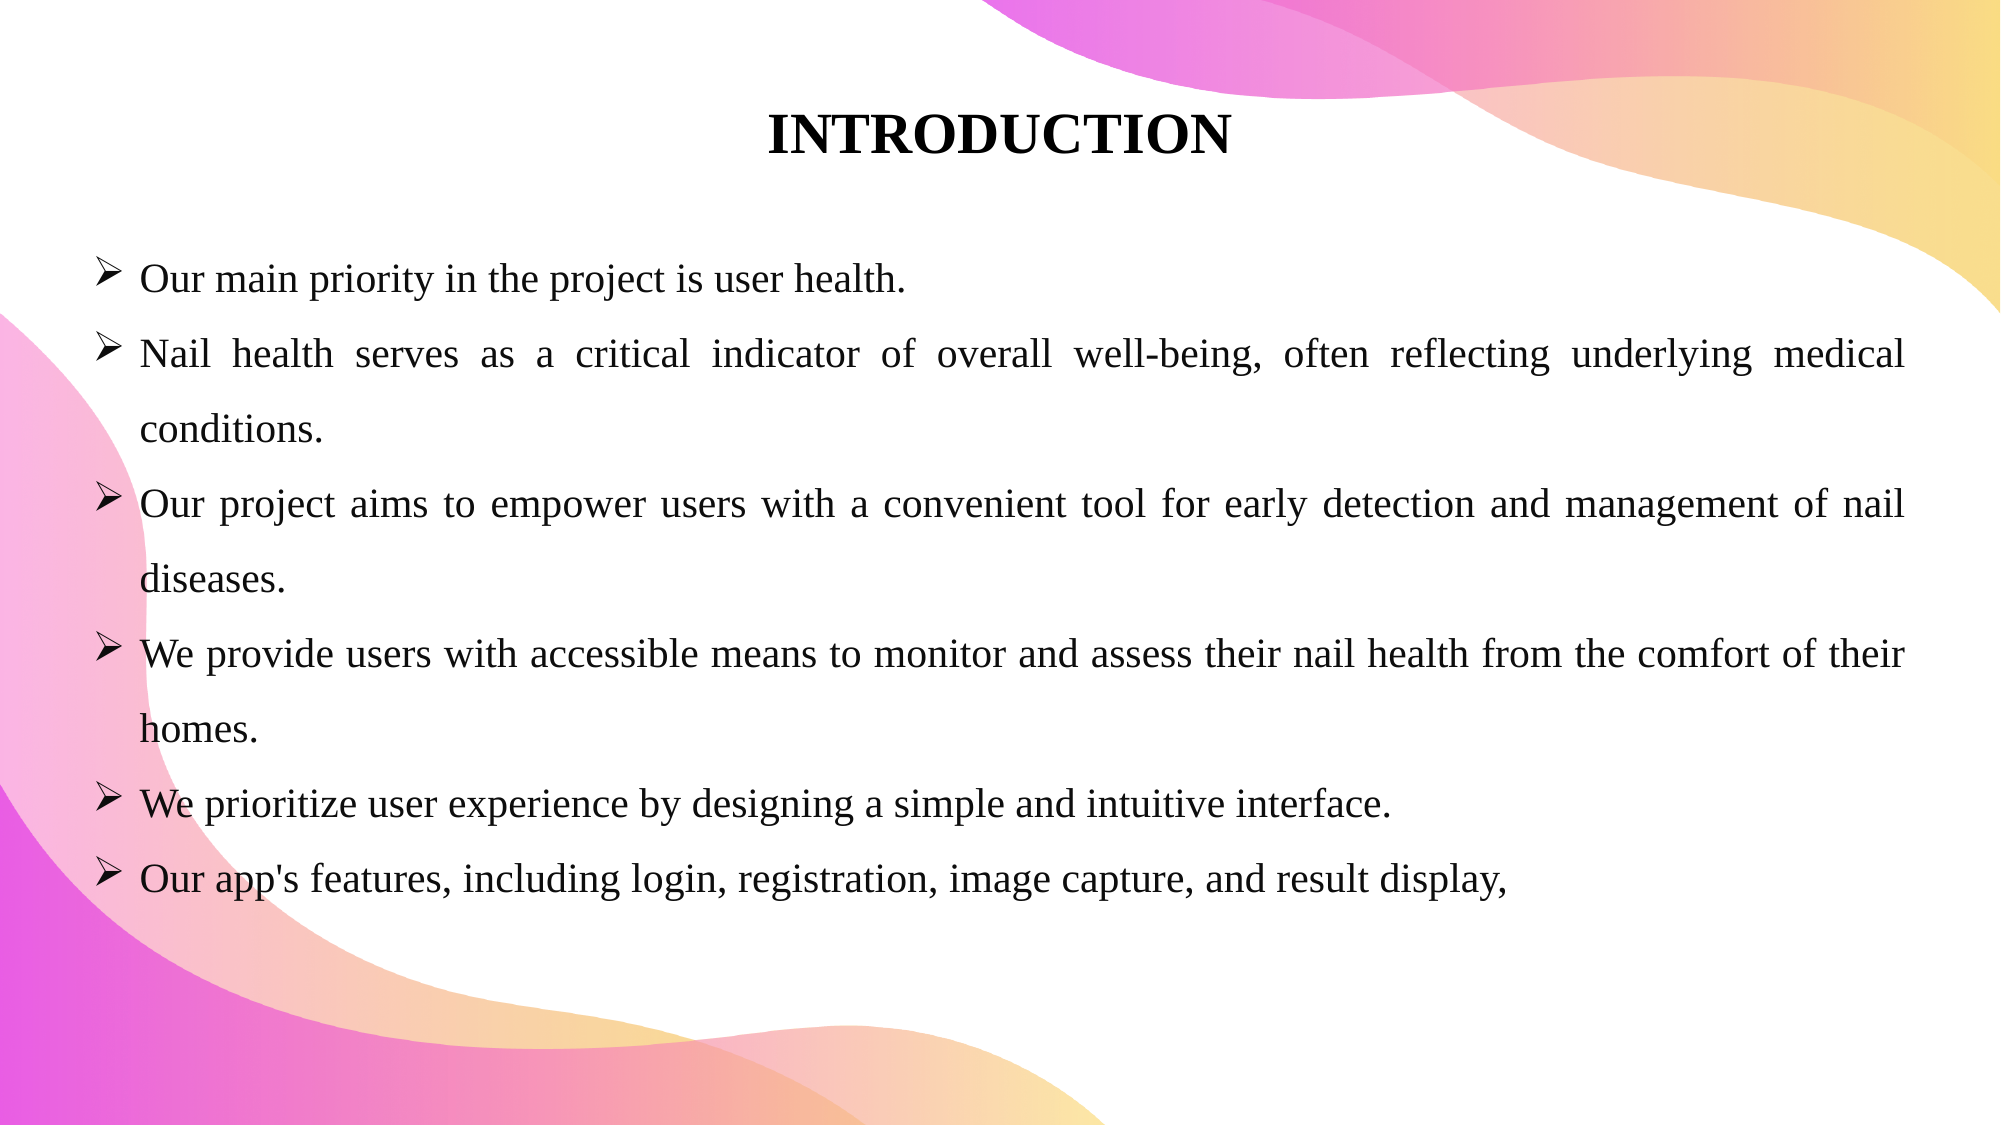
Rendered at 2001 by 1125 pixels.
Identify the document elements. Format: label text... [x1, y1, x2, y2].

picture [0, 0, 2001, 1125]
text_box INTRODUCTION [741, 87, 1259, 173]
text_box Our main priority in the project is user health. Nail health serves as a critical indicator of overall well-being, often reflecting underlying medical conditions. Our project aims to empower users with a convenient tool for early detection and management of nail diseases. We provide users with accessible means to monitor and assess their nail health from the comfort of their homes. We prioritize user experience by designing a simple and intuitive interface. Our app's features, including login, registration, image capture, and result display, [78, 218, 1922, 909]
